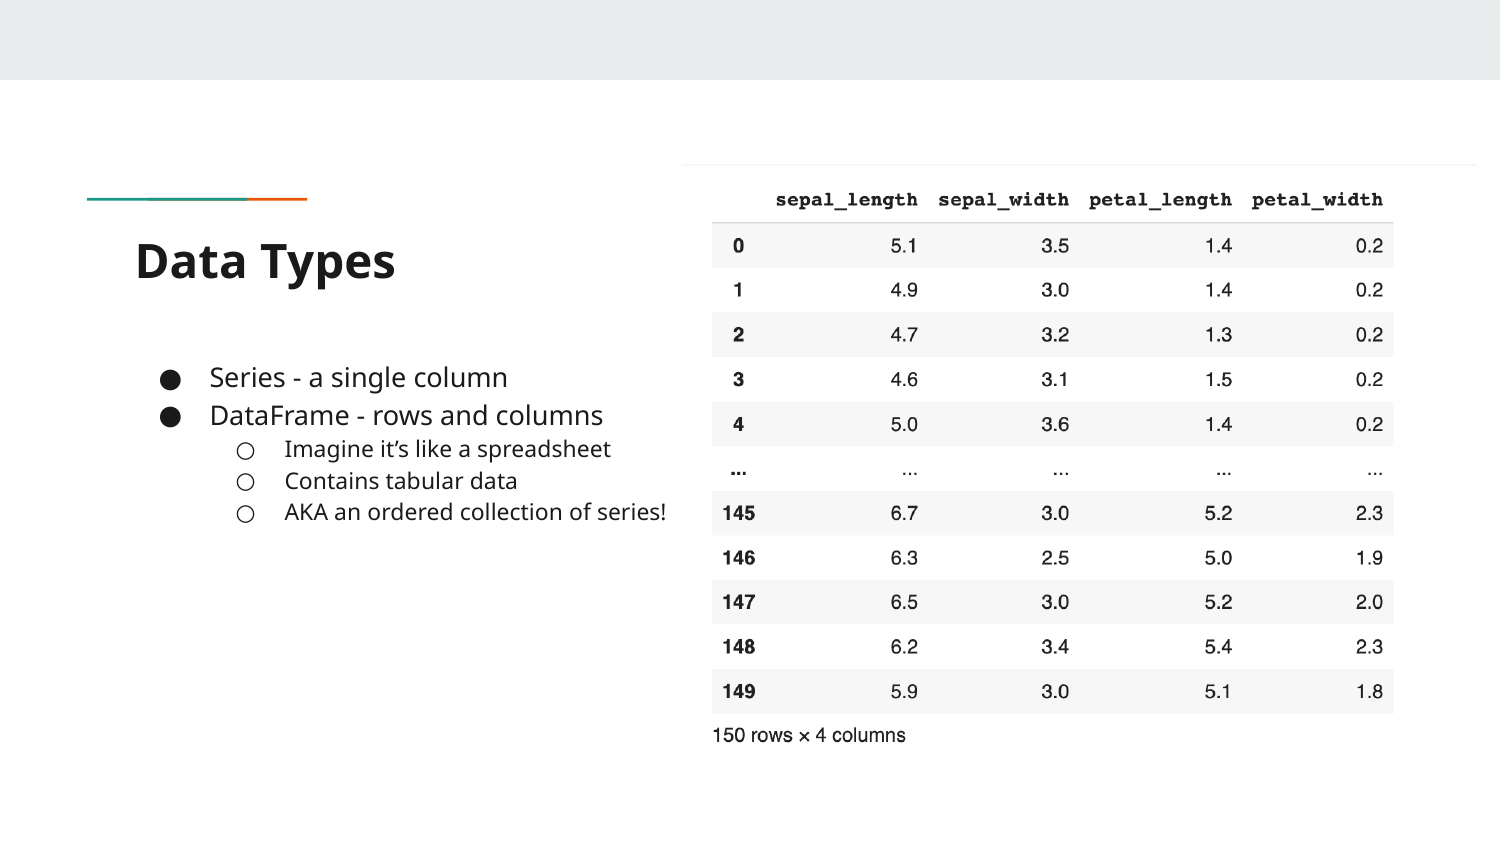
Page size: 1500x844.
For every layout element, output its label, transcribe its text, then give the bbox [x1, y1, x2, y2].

list Series - a single column DataFrame - rows and columns Imagine it’s like a spreadsheet Contains tabular data AKA an ordered collection of series! [119, 341, 676, 712]
picture [681, 164, 1478, 774]
title Data Types [119, 216, 676, 305]
